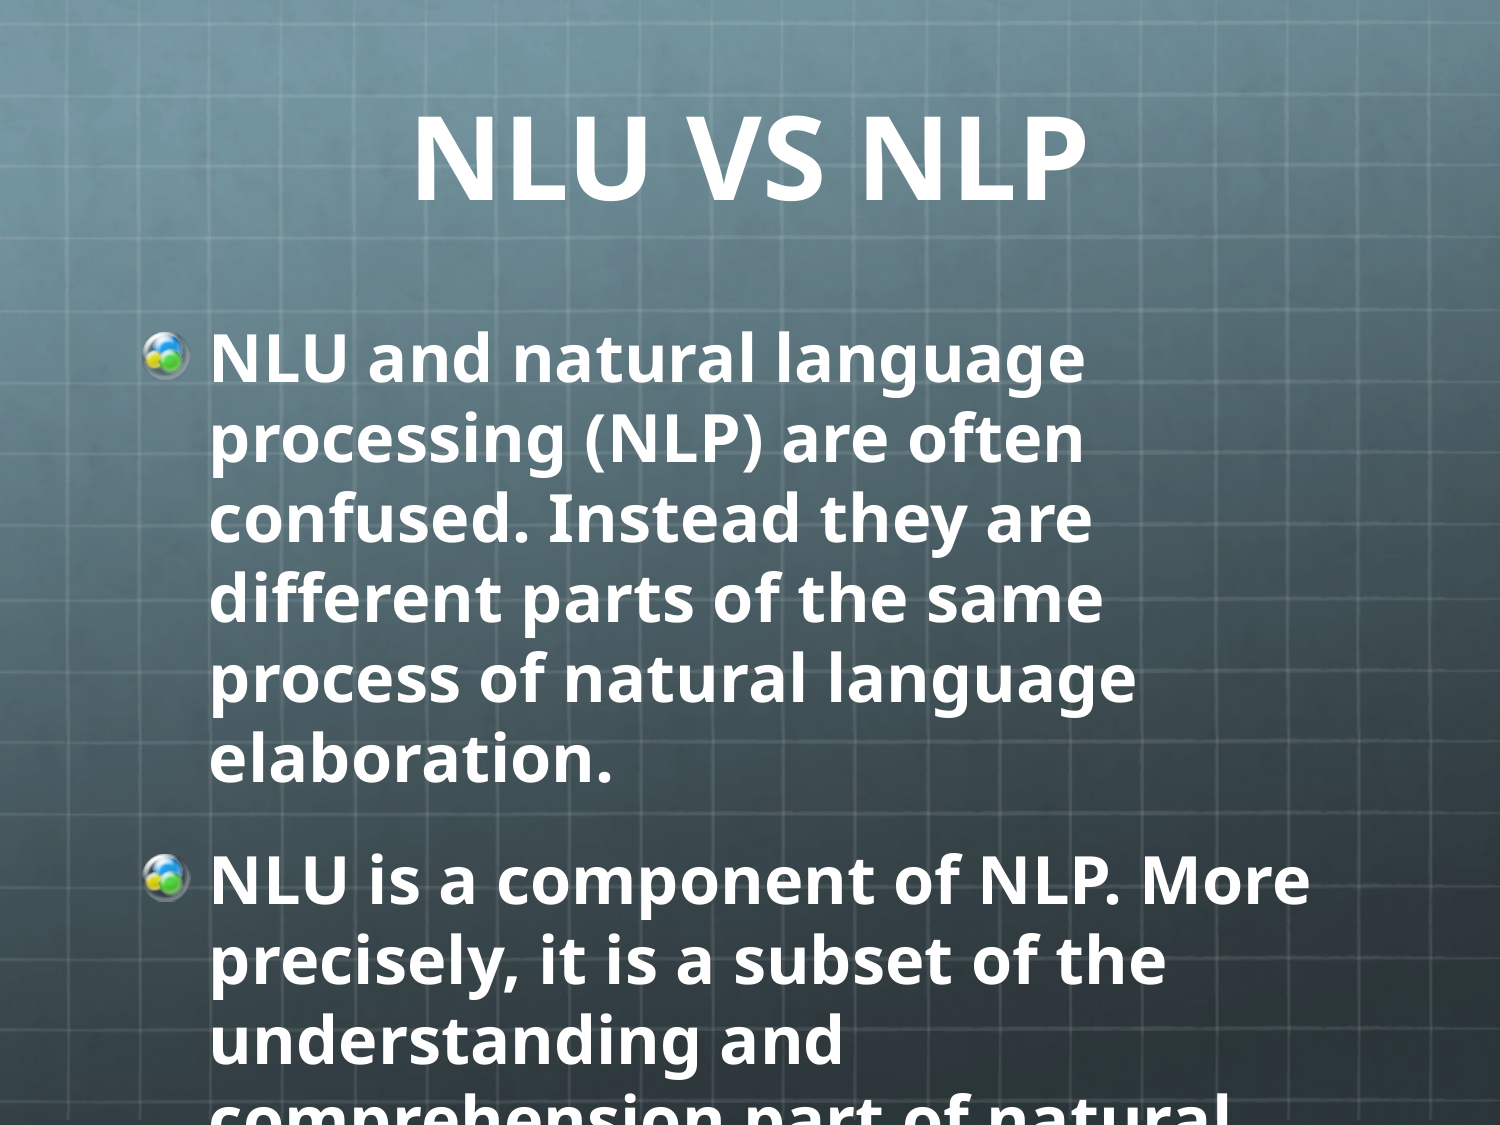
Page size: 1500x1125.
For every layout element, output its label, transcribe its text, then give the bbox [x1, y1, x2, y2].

picture [0, 0, 1500, 1125]
title NLU VS NLP [127, 17, 1372, 289]
list NLU and natural language processing (NLP) are often confused. Instead they are different parts of the same process of natural language elaboration. NLU is a component of NLP. More precisely, it is a subset of the understanding and comprehension part of natural language processing. [127, 308, 1372, 958]
